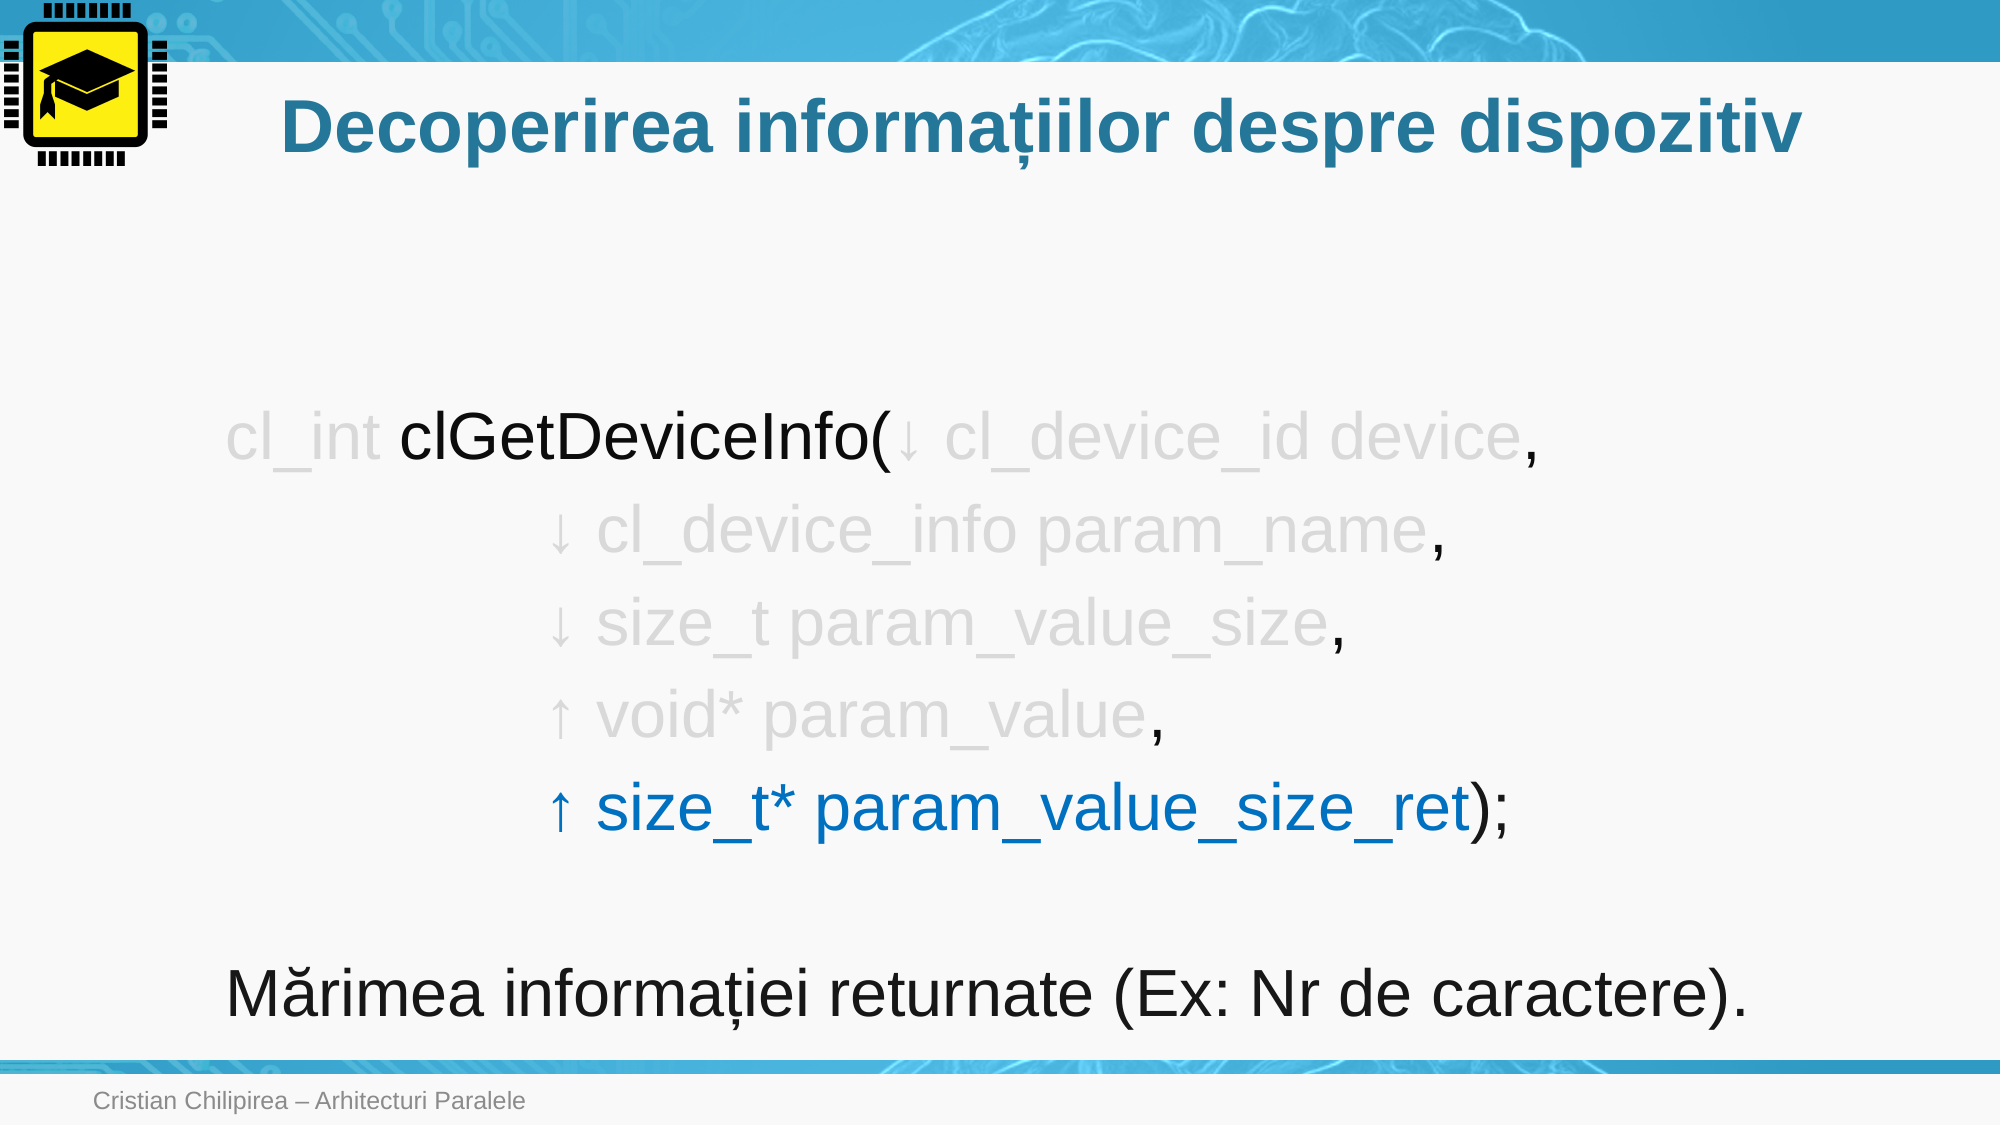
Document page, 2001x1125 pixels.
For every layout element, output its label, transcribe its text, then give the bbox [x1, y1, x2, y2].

picture [0, 0, 2000, 166]
list cl_int clGetDeviceInfo(↓ cl_device_id device, ↓ cl_device_info param_name, ↓ size_t param_value_size, ↑ void* param_value, ↑ size_t* param_value_size_ret); Mărimea informației returnate (Ex: Nr de caractere). [210, 210, 1915, 1033]
footer Cristian Chilipirea – Arhitecturi Paralele [77, 1073, 1338, 1125]
picture [0, 1060, 2000, 1074]
title Decoperirea informațiilor despre dispozitiv [170, 76, 1915, 180]
